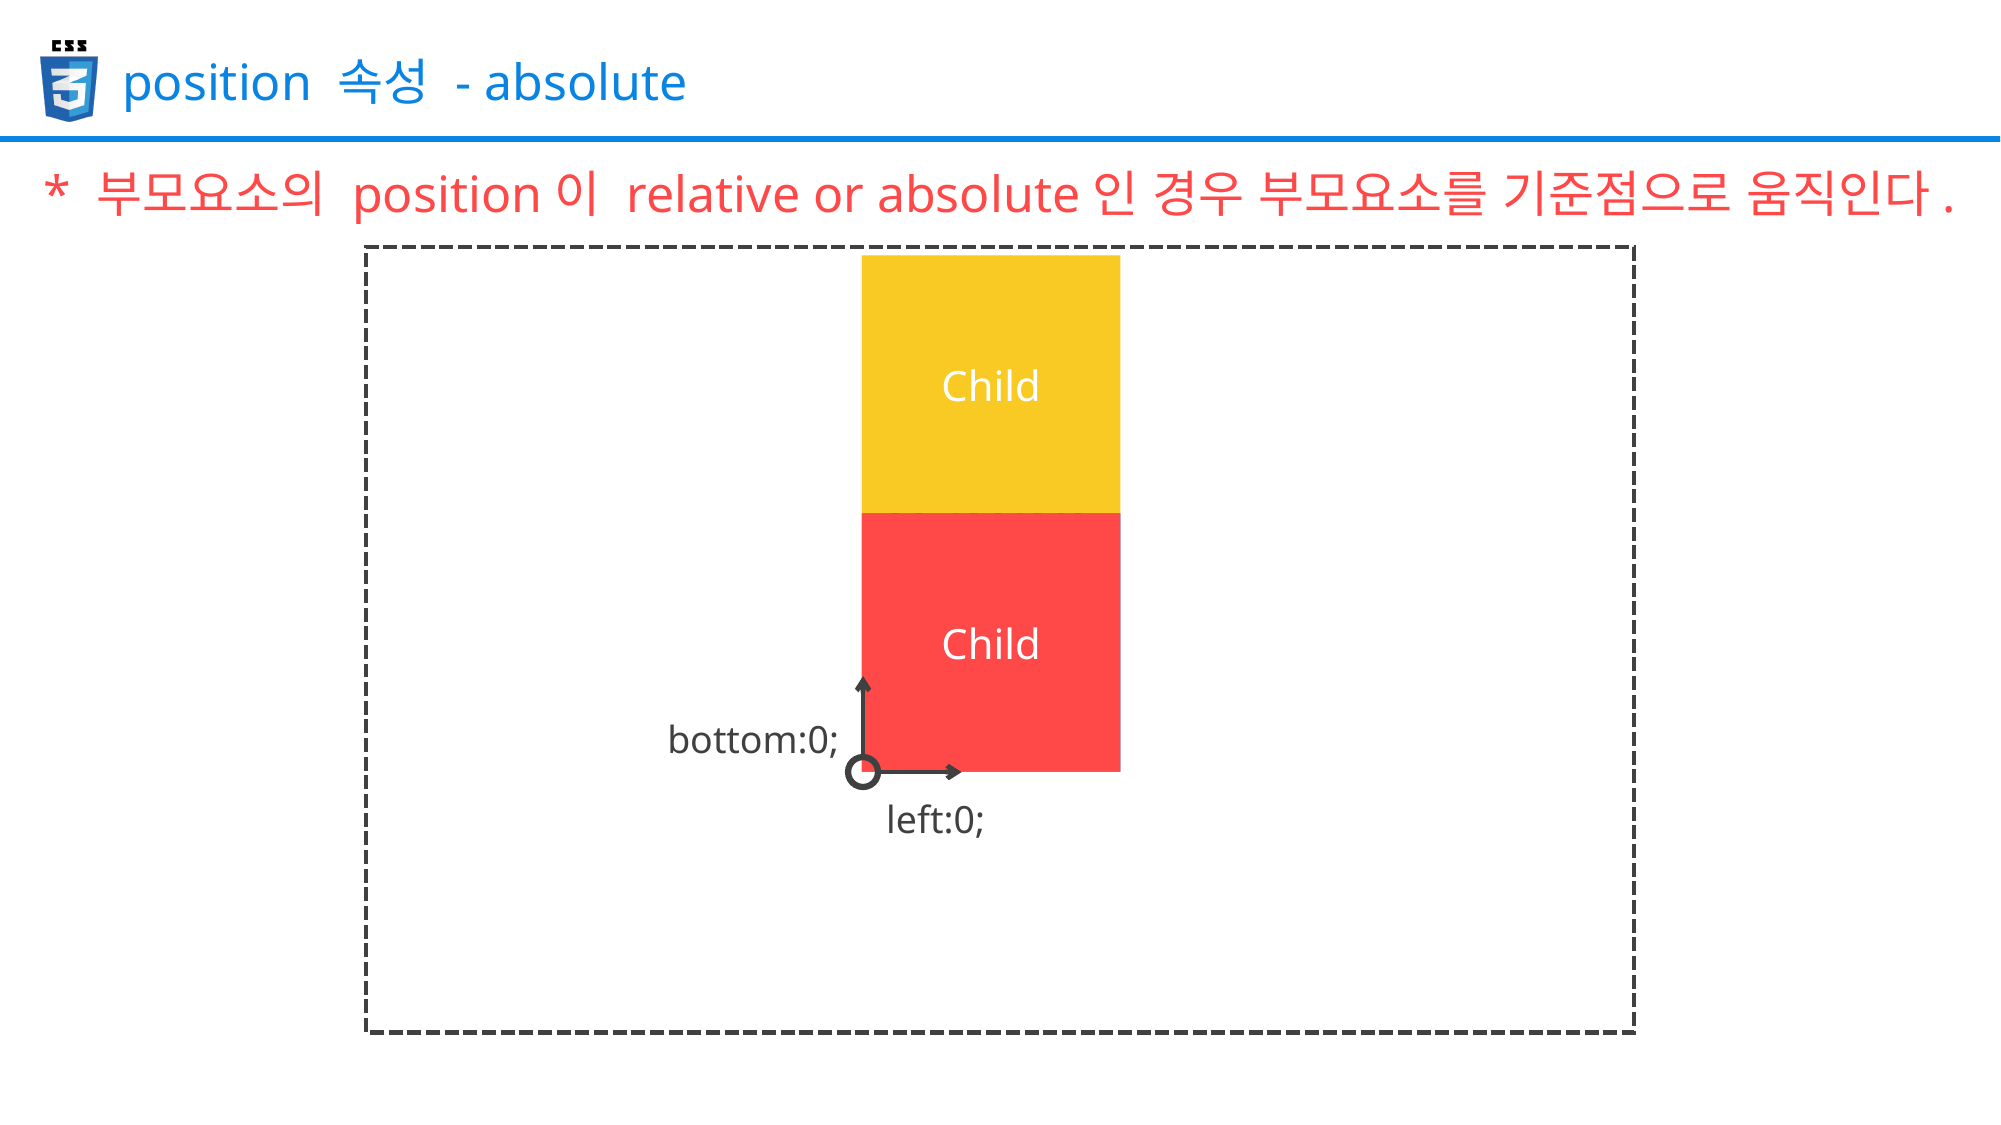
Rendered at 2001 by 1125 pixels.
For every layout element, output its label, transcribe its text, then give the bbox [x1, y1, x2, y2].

text_box position 속성 - absolute [107, 43, 703, 119]
text_box Child [861, 512, 1121, 773]
picture [40, 40, 98, 122]
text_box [647, 675, 1007, 850]
text_box * 부모요소의 position이 relative or absolute인 경우 부모요소를 기준점으로 움직인다. [8, 155, 1992, 231]
text_box Child [861, 254, 1121, 512]
text_box [365, 246, 1635, 1033]
